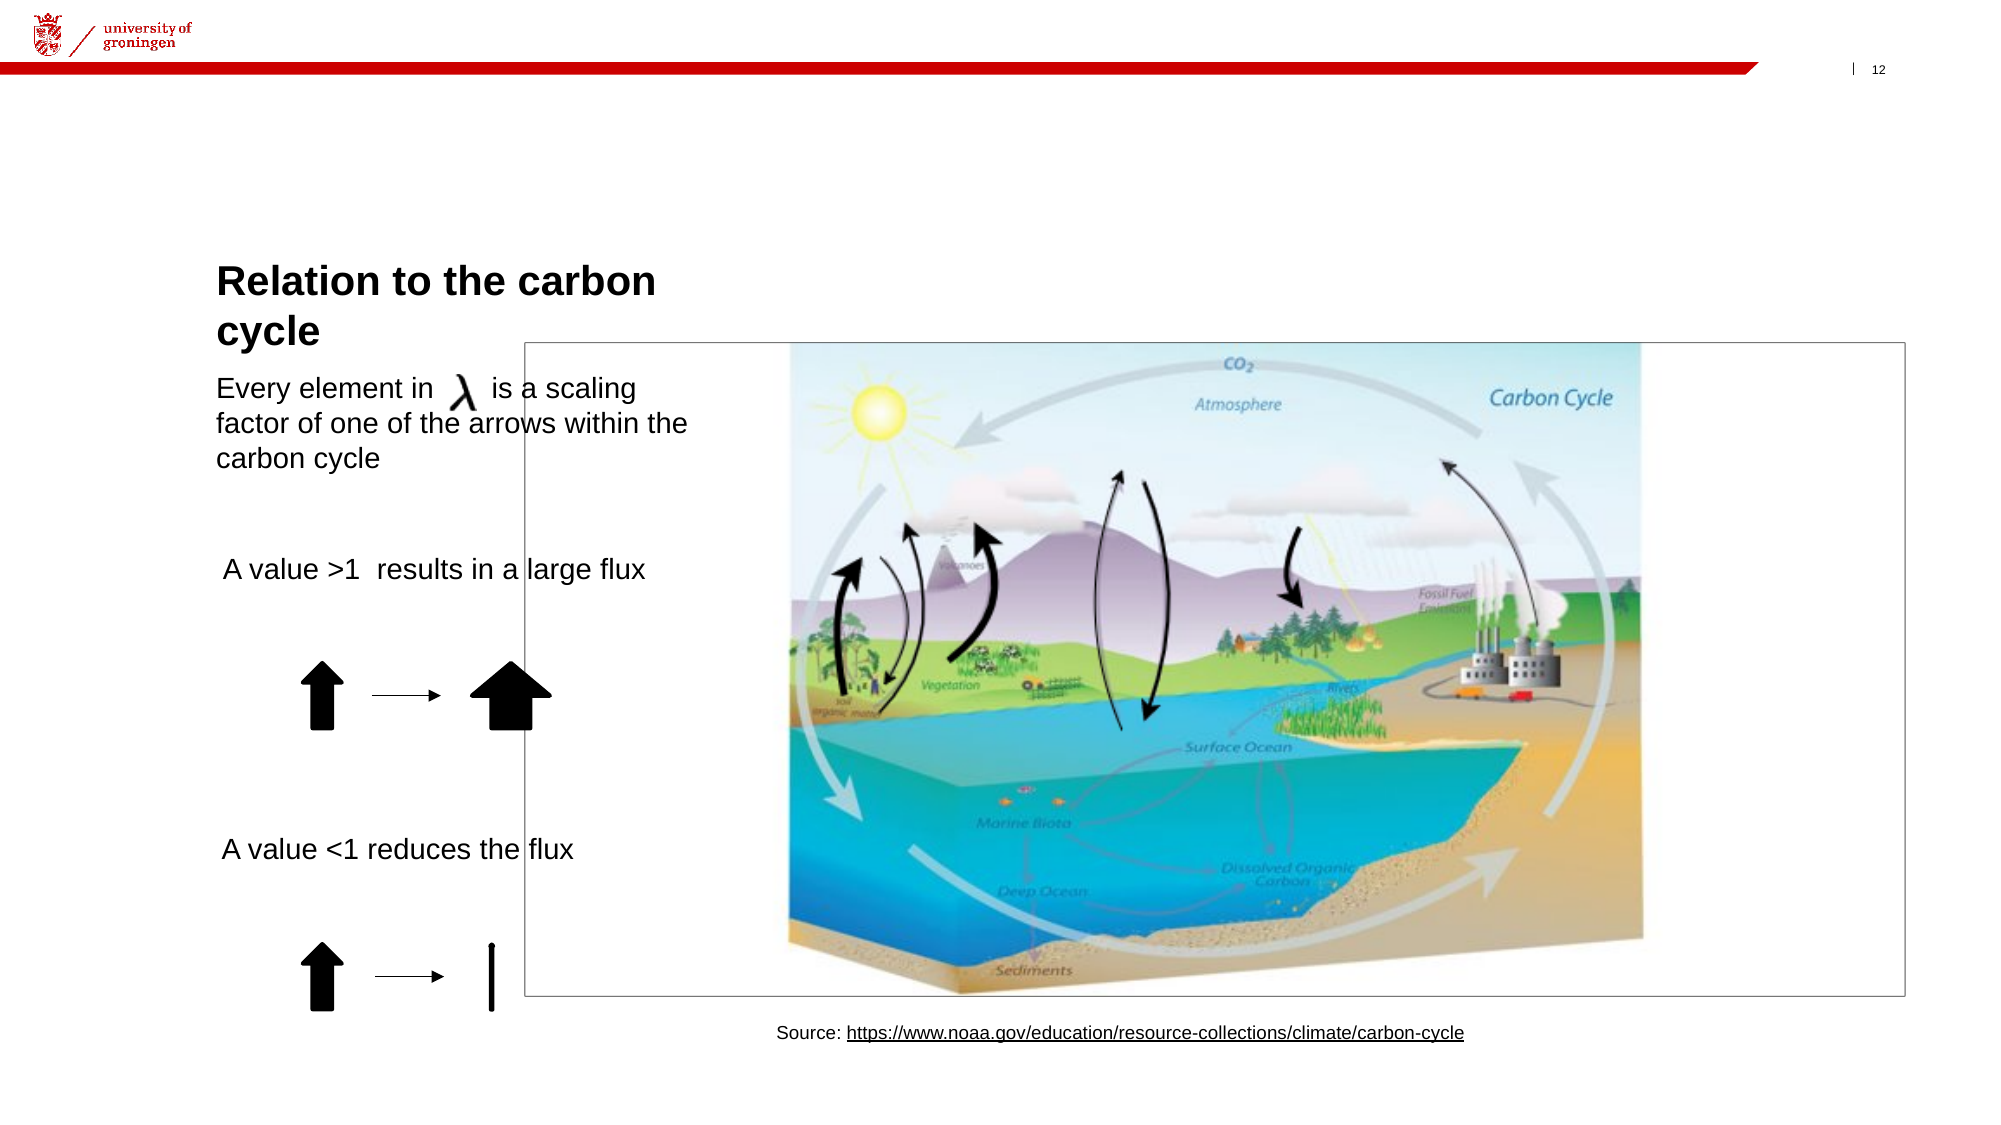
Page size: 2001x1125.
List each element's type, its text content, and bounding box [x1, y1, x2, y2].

text_box [300, 660, 344, 731]
picture [449, 374, 478, 413]
text_box Source: https://www.noaa.gov/education/resource-collections/climate/carbon-cycle [761, 1037, 1585, 1055]
picture [515, 331, 1908, 1026]
text_box A value >1 results in a large flux [208, 542, 508, 593]
title Relation to the carbon cycle [55, 219, 758, 361]
picture [34, 13, 192, 57]
text_box [469, 662, 508, 731]
list Every element in is a scaling factor of one of the arrows within the carbon cycle [55, 361, 758, 1071]
text_box [488, 942, 496, 1012]
text_box [300, 942, 344, 1012]
text_box A value <1 reduces the flux [206, 823, 508, 873]
